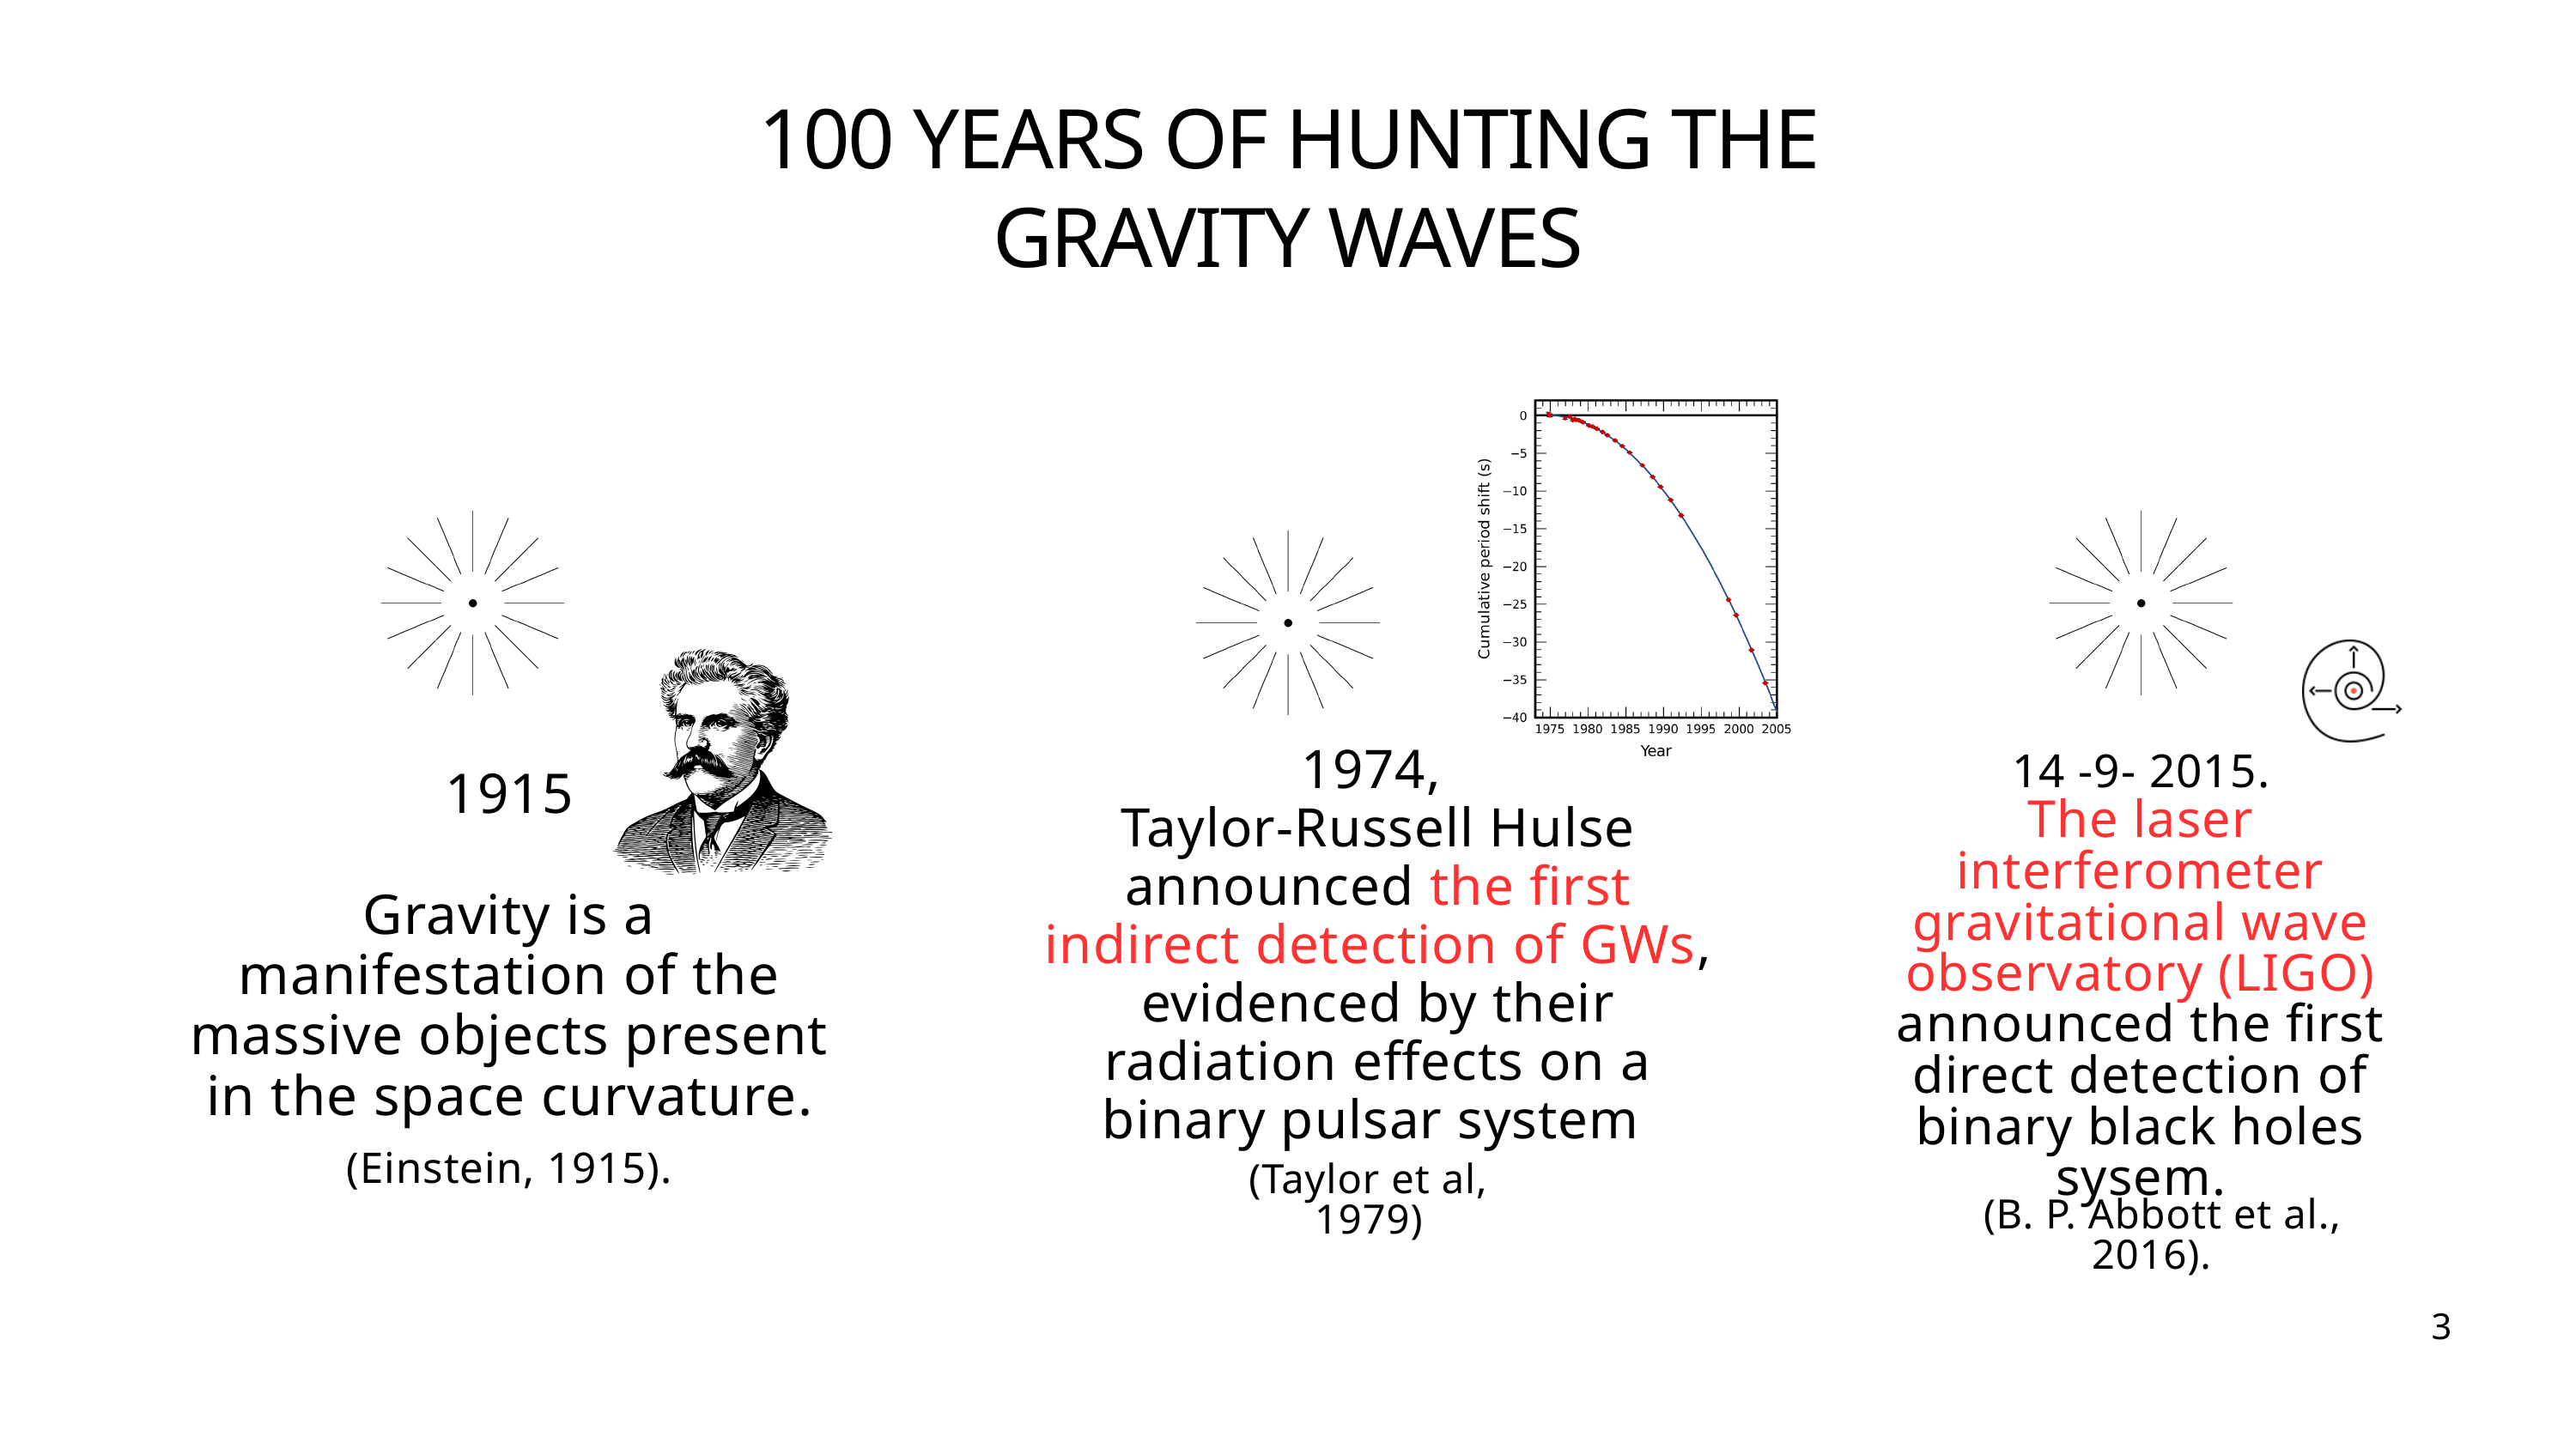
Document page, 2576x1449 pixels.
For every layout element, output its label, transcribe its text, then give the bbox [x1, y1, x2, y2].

text_box (Taylor et al, 1979) [1196, 1161, 1541, 1242]
text_box (Einstein, 1915). [186, 1098, 833, 1192]
text_box [1460, 385, 1800, 762]
text_box 1915 Gravity is a manifestation of the massive objects present in the space curvature. [186, 764, 833, 1098]
text_box [380, 511, 565, 695]
text_box [612, 649, 833, 764]
text_box 1974, Taylor-Russell Hulse announced the first indirect detection of GWs, evidenced by their radiation effects on a binary pulsar system [1024, 741, 1734, 1208]
text_box [2302, 640, 2403, 743]
text_box (B. P. Abbott et al., 2016). [1911, 1196, 2403, 1277]
text_box 3 [2431, 1296, 2452, 1348]
text_box [2049, 511, 2233, 695]
text_box [1196, 530, 1380, 715]
text_box 100 YEARS OF HUNTING THE GRAVITY WAVES [634, 86, 1942, 284]
text_box 14 -9- 2015. The laser interferometer gravitational wave observatory (LIGO) announced the first direct detection of binary black holes sysem. [1850, 750, 2432, 1206]
